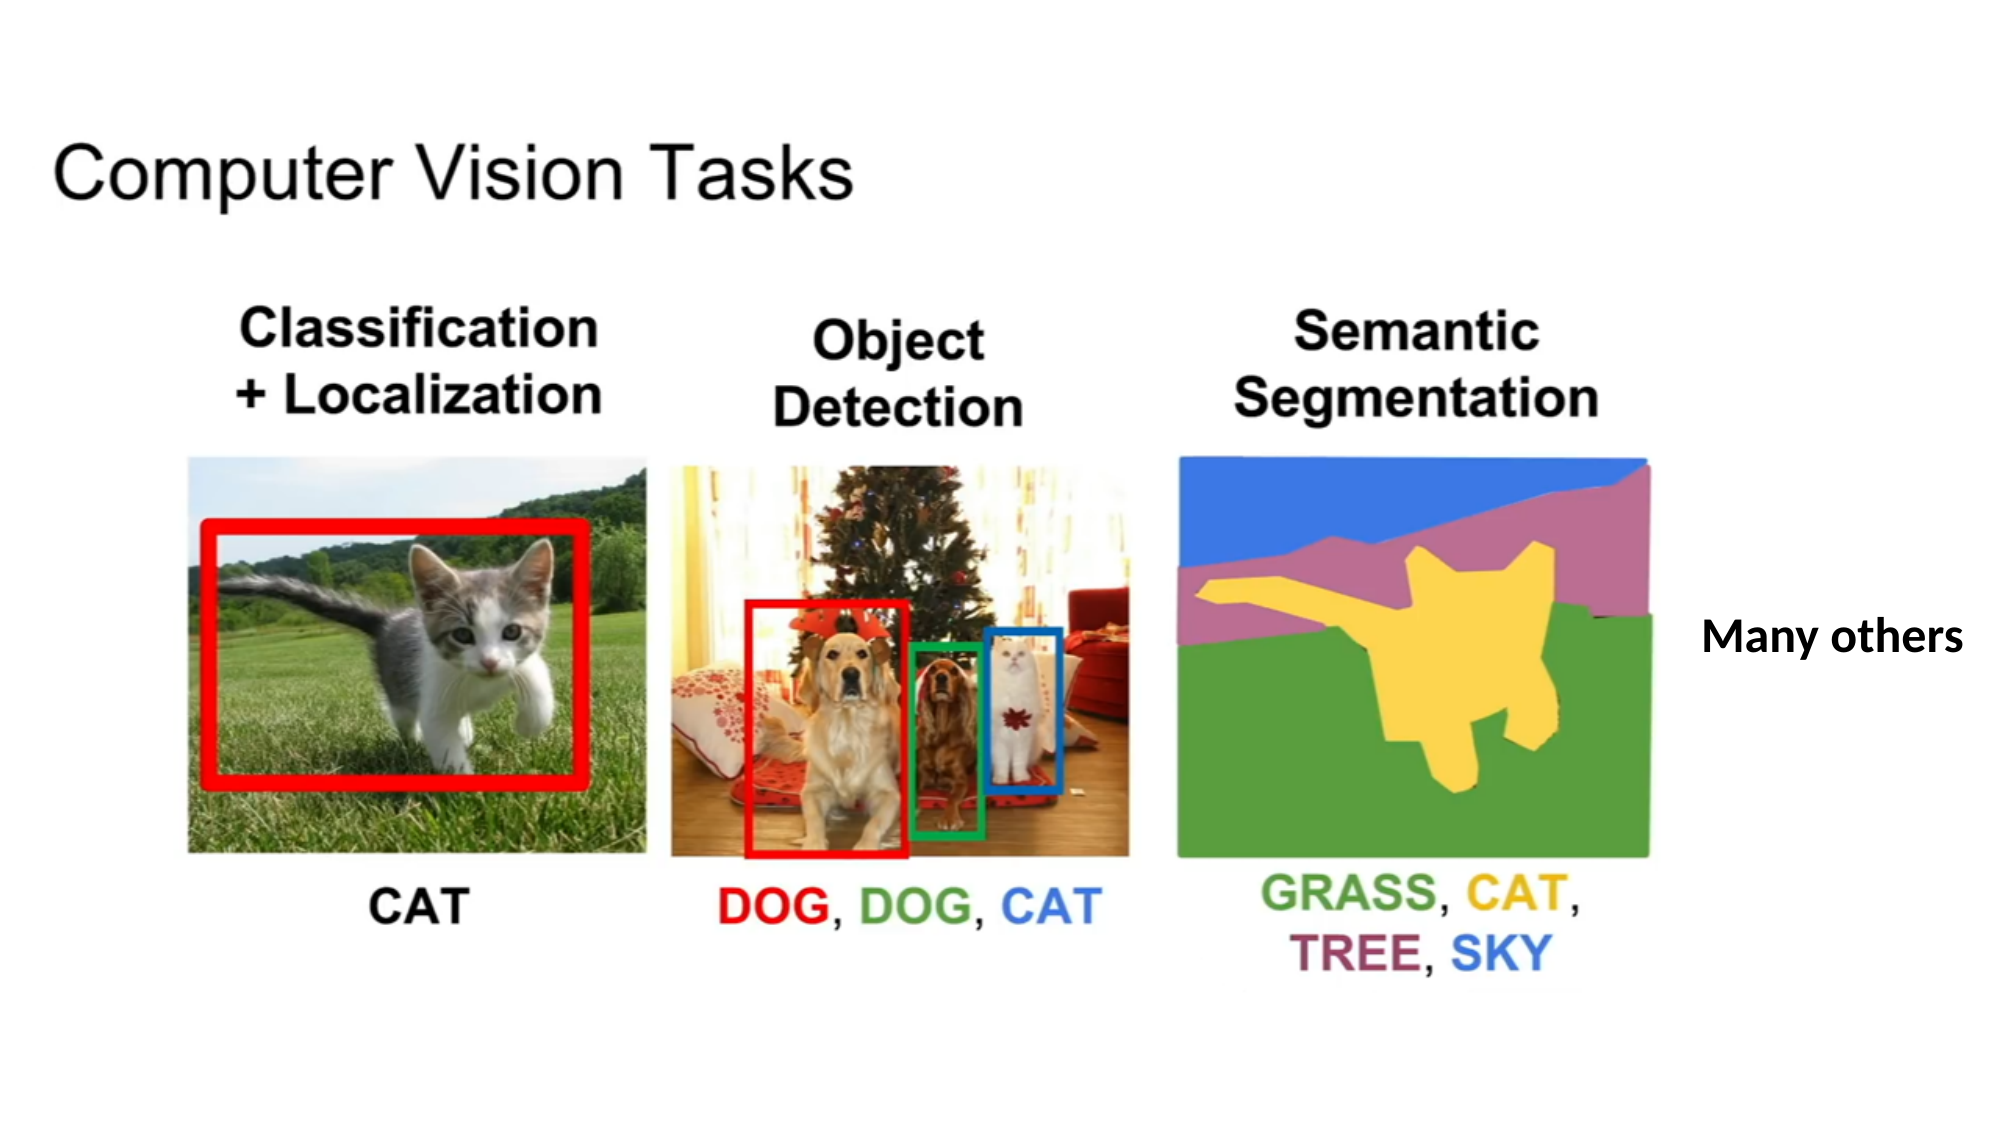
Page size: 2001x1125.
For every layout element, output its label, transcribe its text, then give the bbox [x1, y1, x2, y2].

picture [19, 76, 1692, 1004]
text_box Many others [1692, 595, 1980, 671]
